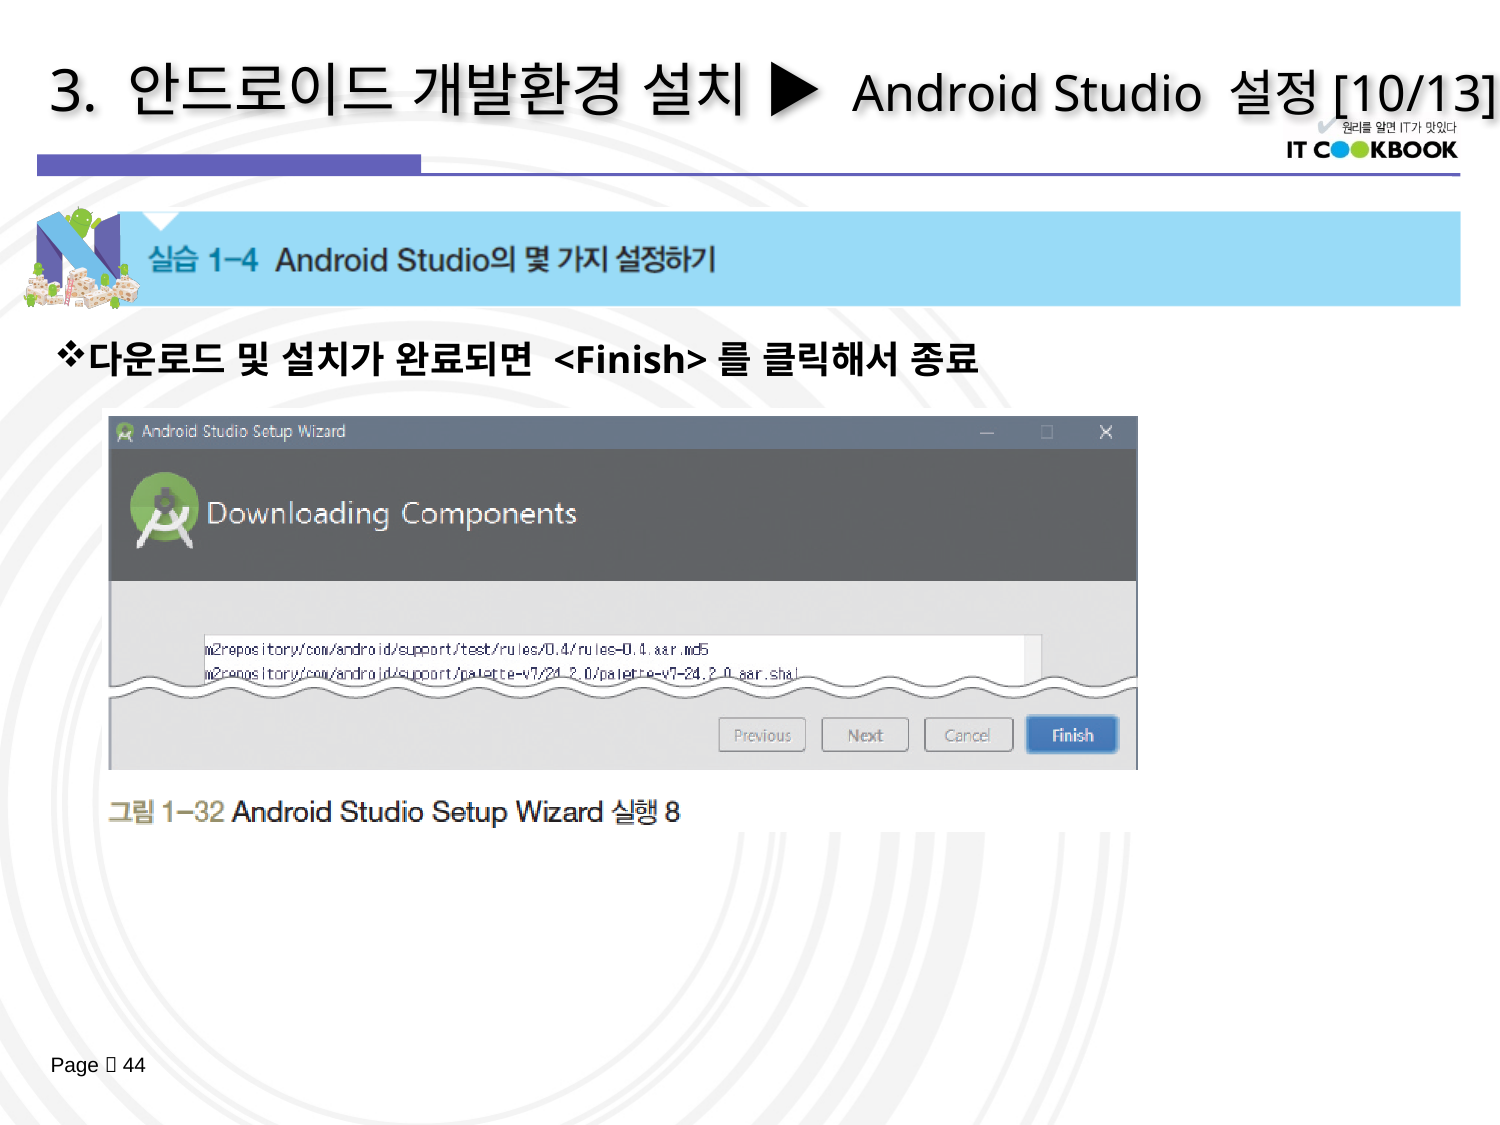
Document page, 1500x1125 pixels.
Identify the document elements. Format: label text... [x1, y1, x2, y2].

picture [102, 407, 1145, 832]
picture [0, 35, 1500, 1125]
list 다운로드 및 설치가 완료되면 <Finish>를 클릭해서 종료 [54, 335, 1500, 1051]
title 3. 안드로이드 개발환경 설치 ▶ Android Studio 설정[10/13] [48, 53, 1500, 161]
